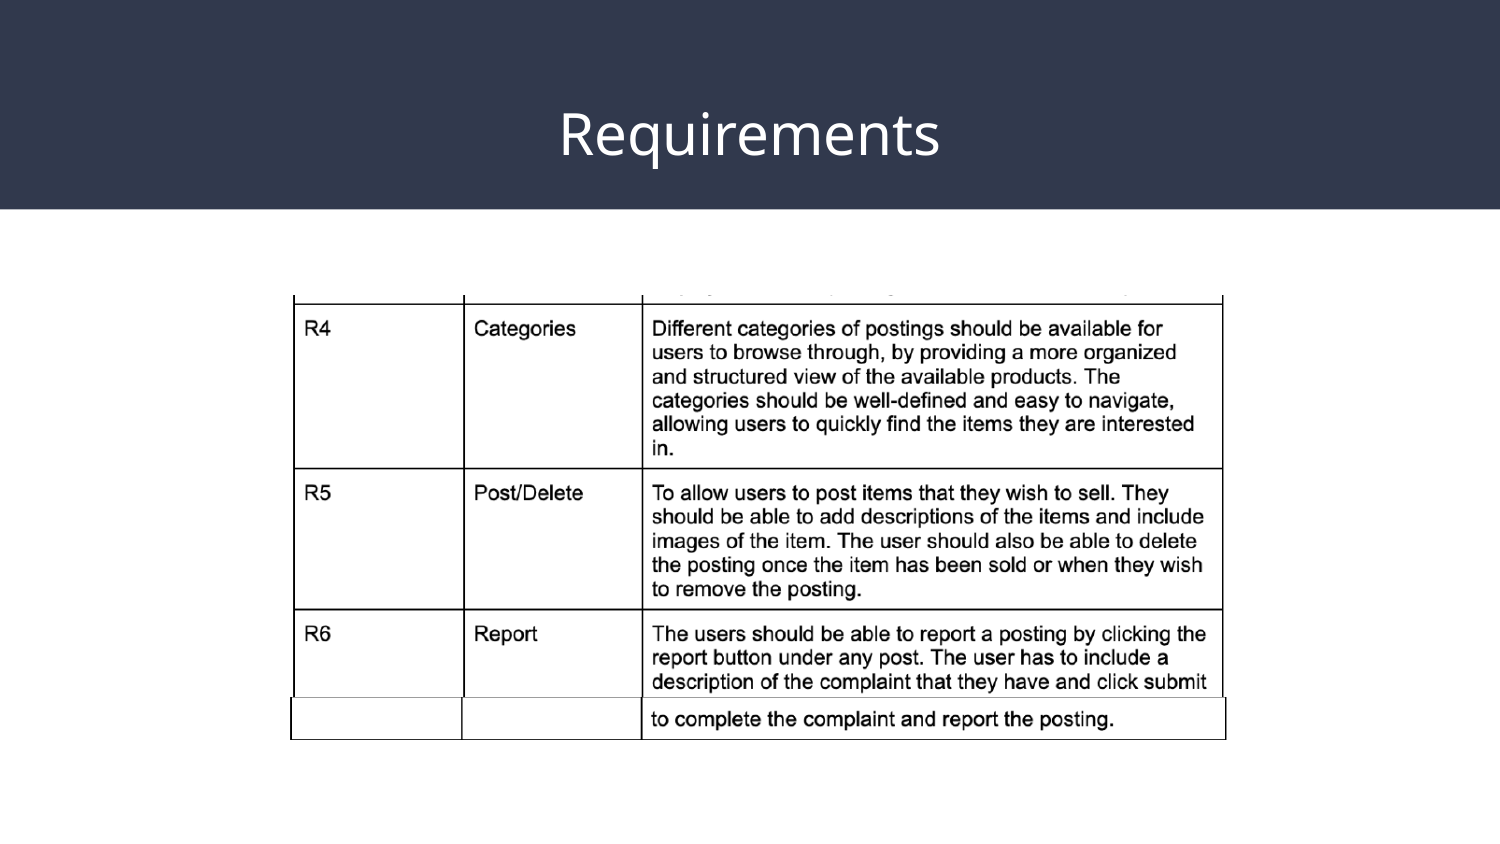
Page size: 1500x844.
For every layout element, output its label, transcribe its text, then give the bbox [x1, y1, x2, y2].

title Requirements [51, 78, 1449, 215]
picture [257, 294, 1243, 740]
